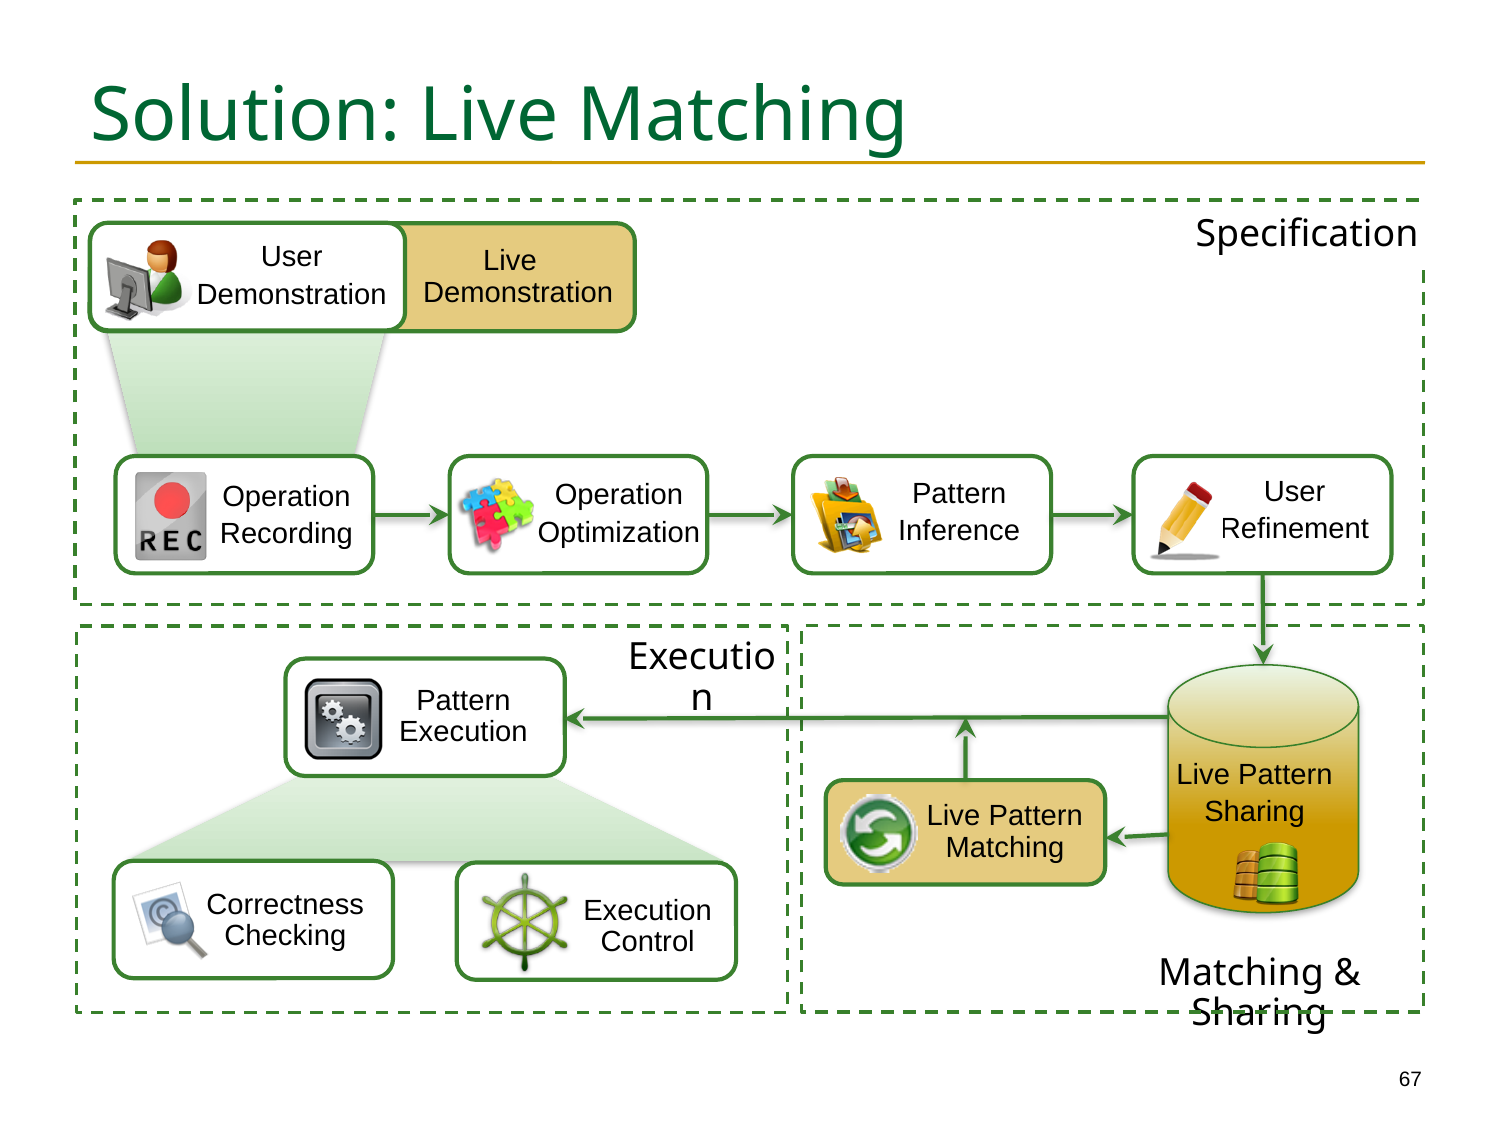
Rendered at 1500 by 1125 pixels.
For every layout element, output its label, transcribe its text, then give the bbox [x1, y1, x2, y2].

slide_number 67 [1379, 1048, 1442, 1099]
title Solution: Live Matching [74, 32, 1426, 163]
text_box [74, 199, 1426, 1013]
